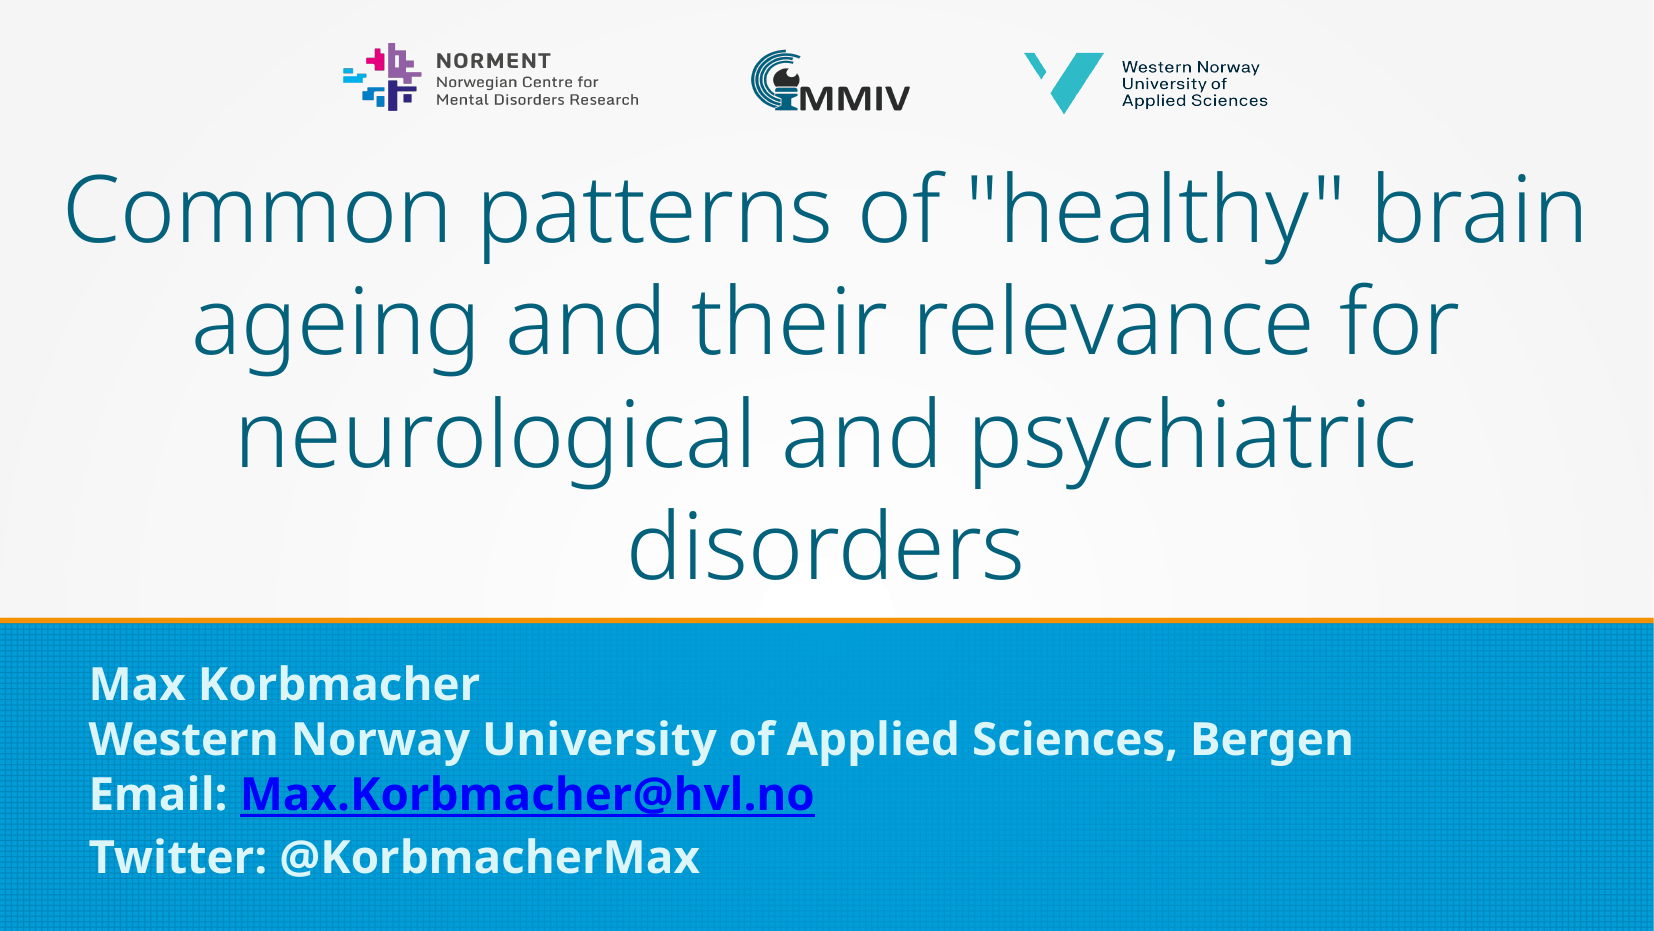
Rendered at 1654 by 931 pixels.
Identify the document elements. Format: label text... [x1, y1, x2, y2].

subtitle Max Korbmacher Western Norway University of Applied Sciences, Bergen Email: Max.Korbmacher@hvl.no Twitter: @KorbmacherMax [88, 654, 1654, 921]
title Common patterns of "healthy" brain ageing and their relevance for neurological and psychiatric disorders [58, 147, 1594, 598]
picture [0, 0, 1654, 623]
